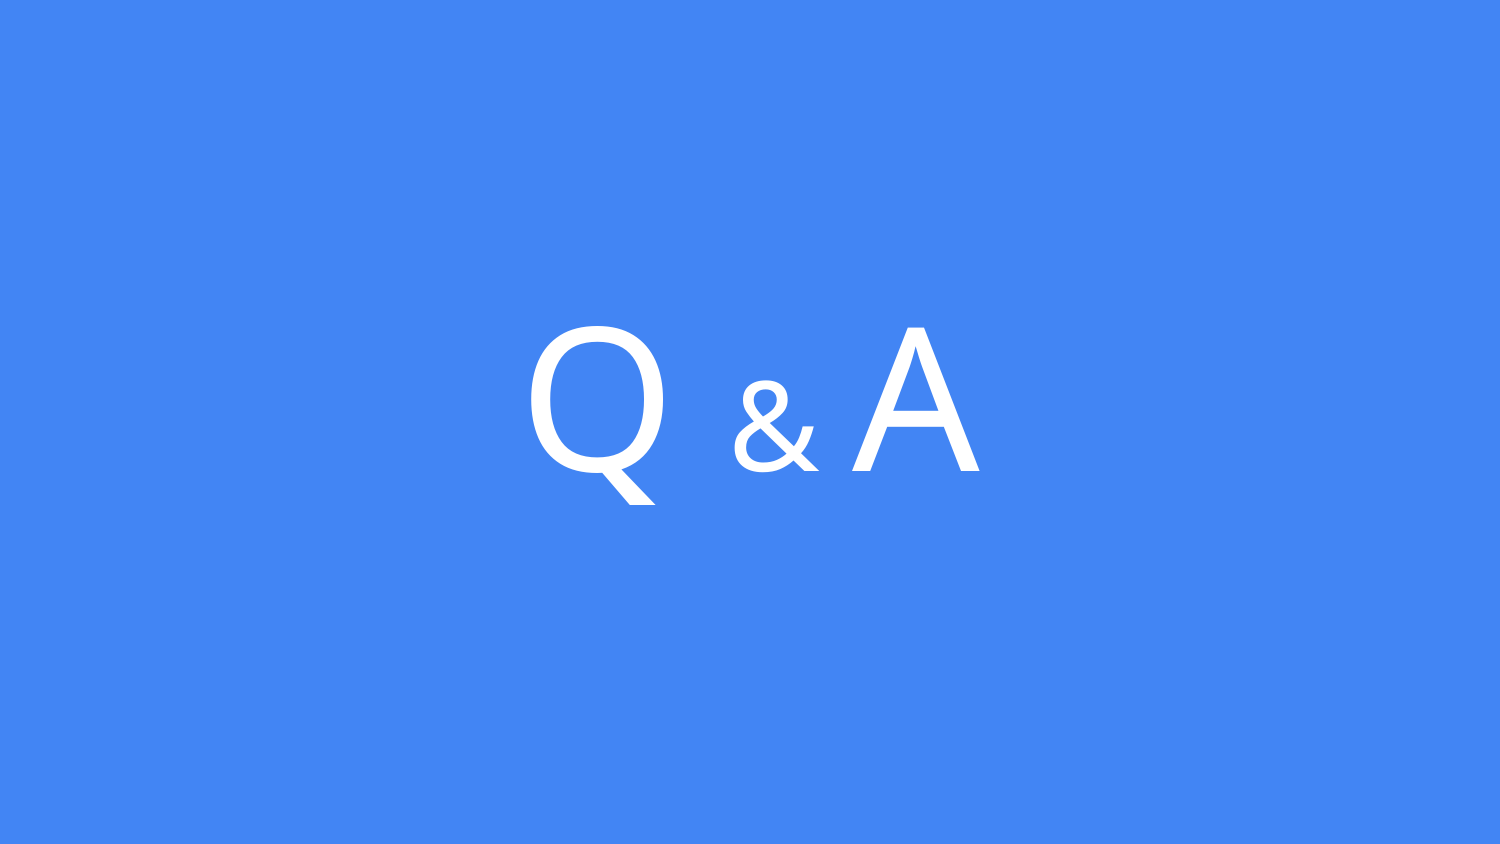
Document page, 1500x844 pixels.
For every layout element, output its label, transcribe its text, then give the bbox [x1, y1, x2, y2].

title Q & A [75, 220, 1425, 563]
